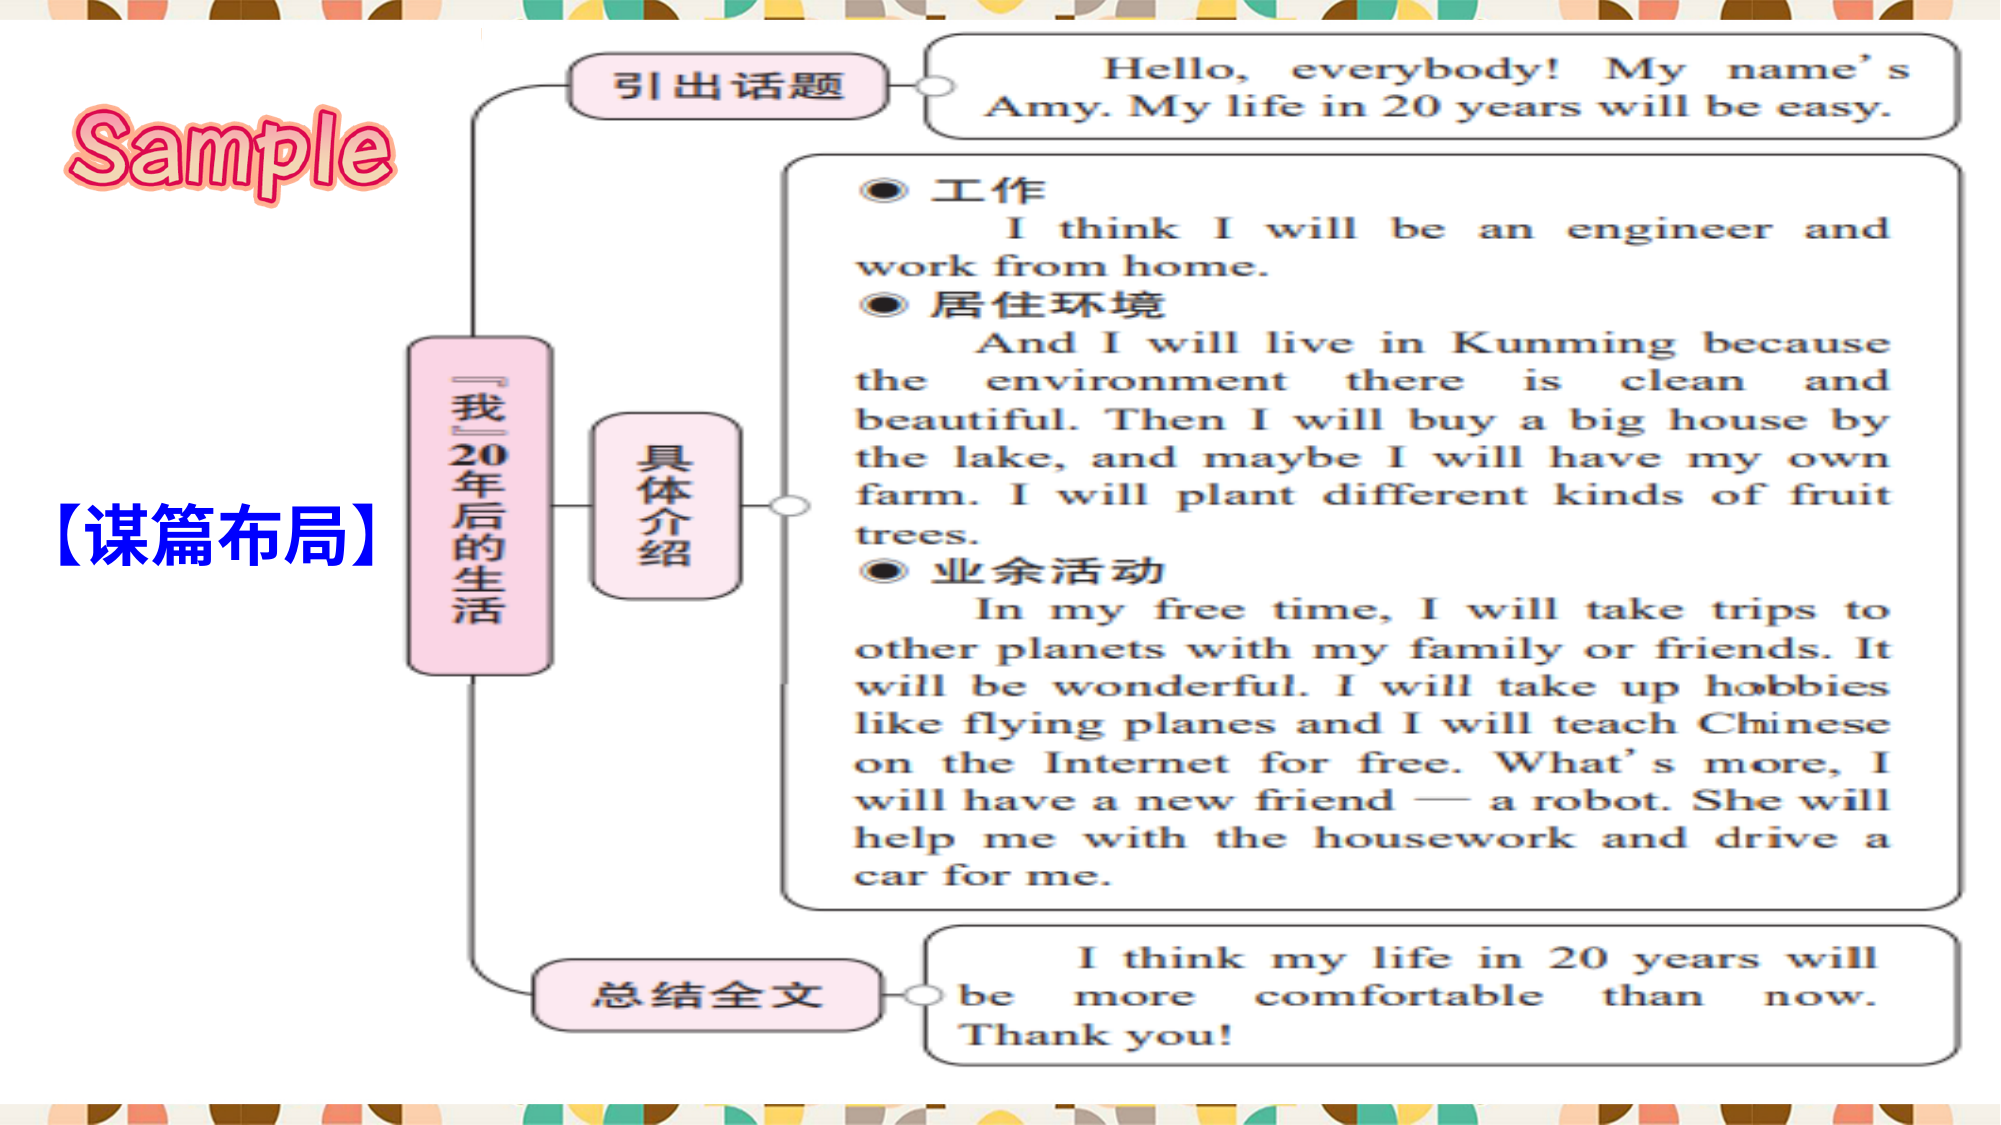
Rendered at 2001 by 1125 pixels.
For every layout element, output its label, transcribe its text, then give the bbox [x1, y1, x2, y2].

picture [0, 0, 2001, 1125]
text_box 【谋篇布局】 [1, 486, 392, 582]
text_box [397, 22, 1969, 1080]
